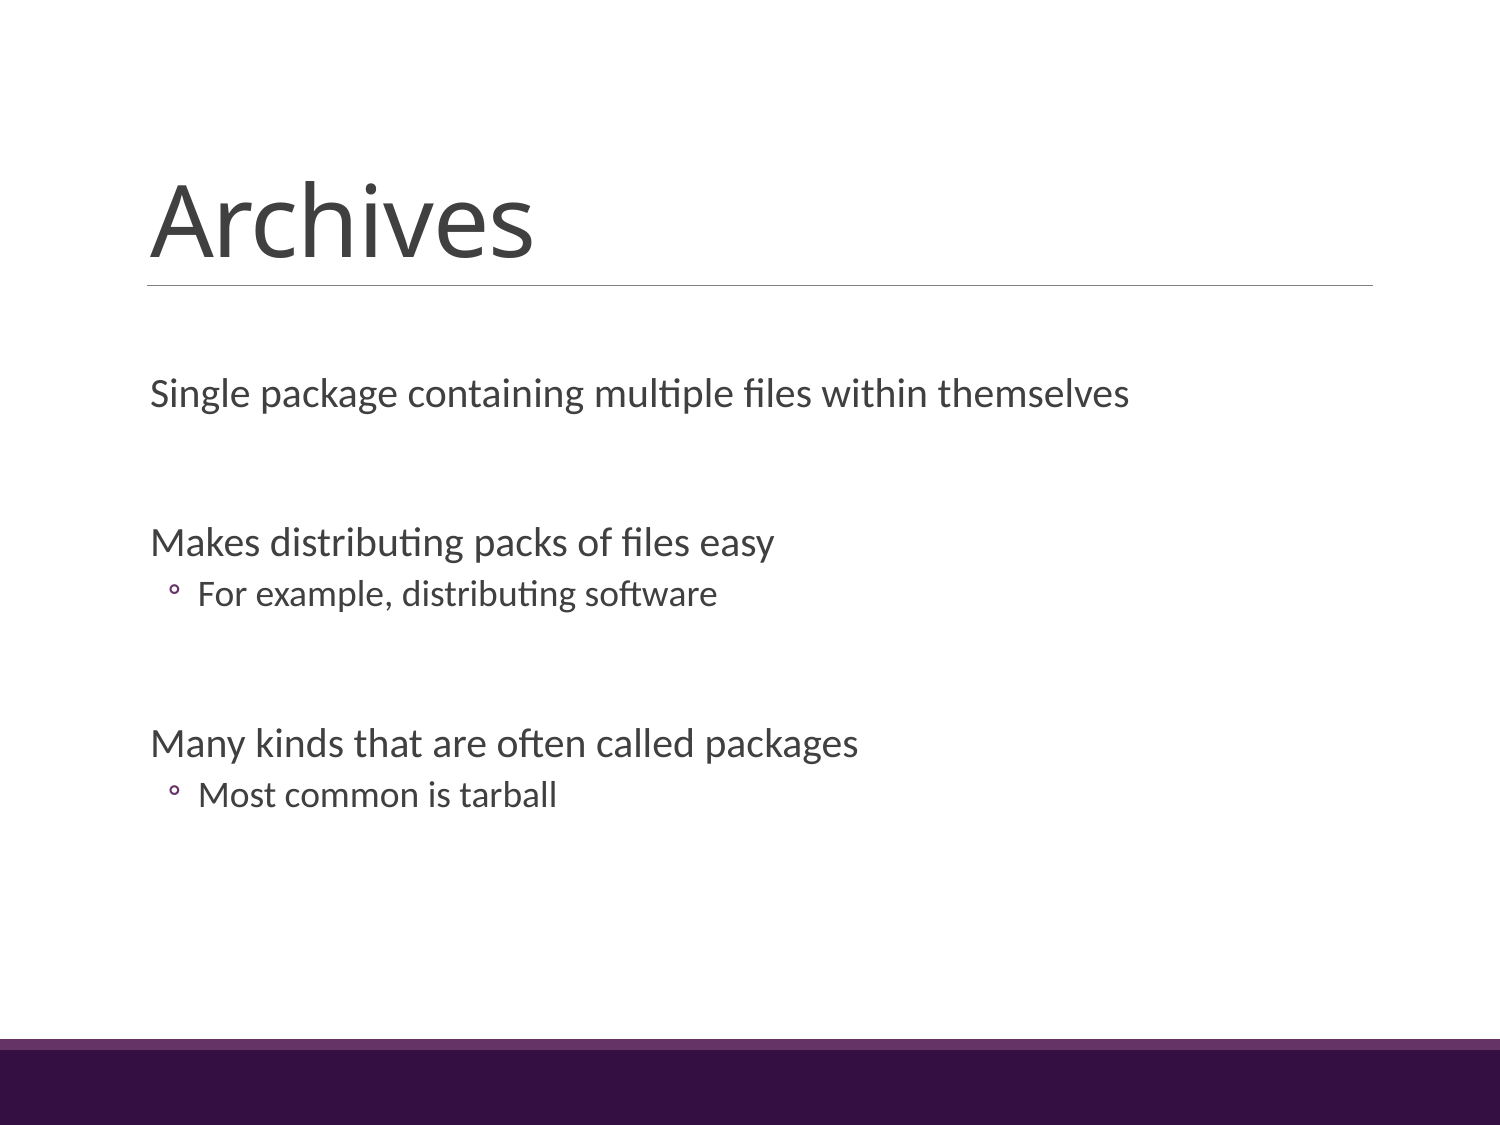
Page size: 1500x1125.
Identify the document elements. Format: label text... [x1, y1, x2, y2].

list Single package containing multiple files within themselves Makes distributing packs of files easy For example, distributing software Many kinds that are often called packages Most common is tarball [135, 302, 1373, 963]
title Archives [135, 47, 1373, 285]
